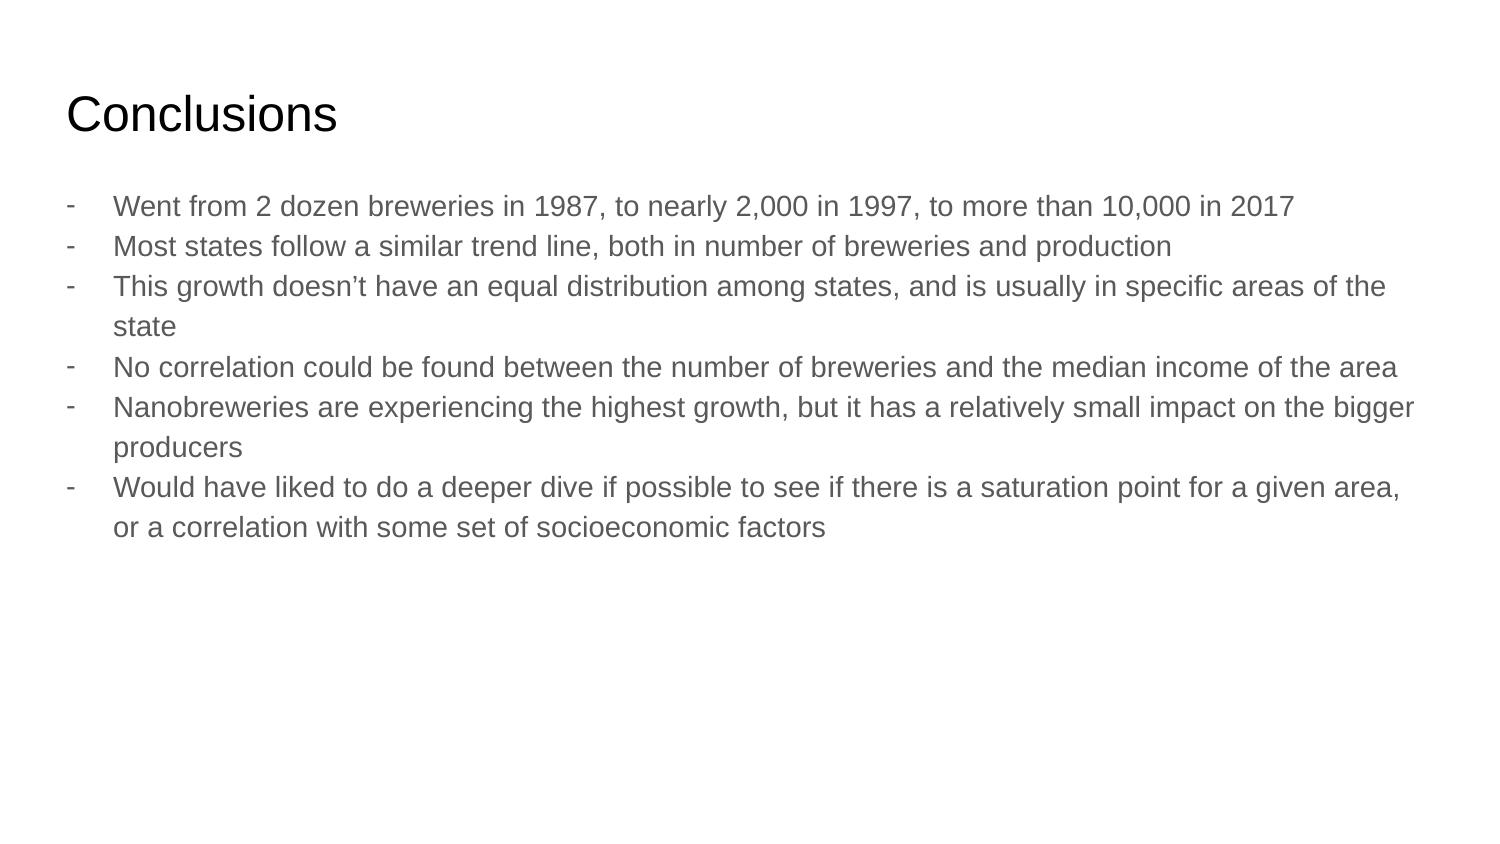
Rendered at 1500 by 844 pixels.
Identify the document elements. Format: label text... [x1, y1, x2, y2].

title Conclusions [51, 72, 1449, 151]
list Went from 2 dozen breweries in 1987, to nearly 2,000 in 1997, to more than 10,000 in 2017 Most states follow a similar trend line, both in number of breweries and production This growth doesn’t have an equal distribution among states, and is usually in specific areas of the state No correlation could be found between the number of breweries and the median income of the area Nanobreweries are experiencing the highest growth, but it has a relatively small impact on the bigger producers Would have liked to do a deeper dive if possible to see if there is a saturation point for a given area, or a correlation with some set of socioeconomic factors [51, 167, 1449, 750]
